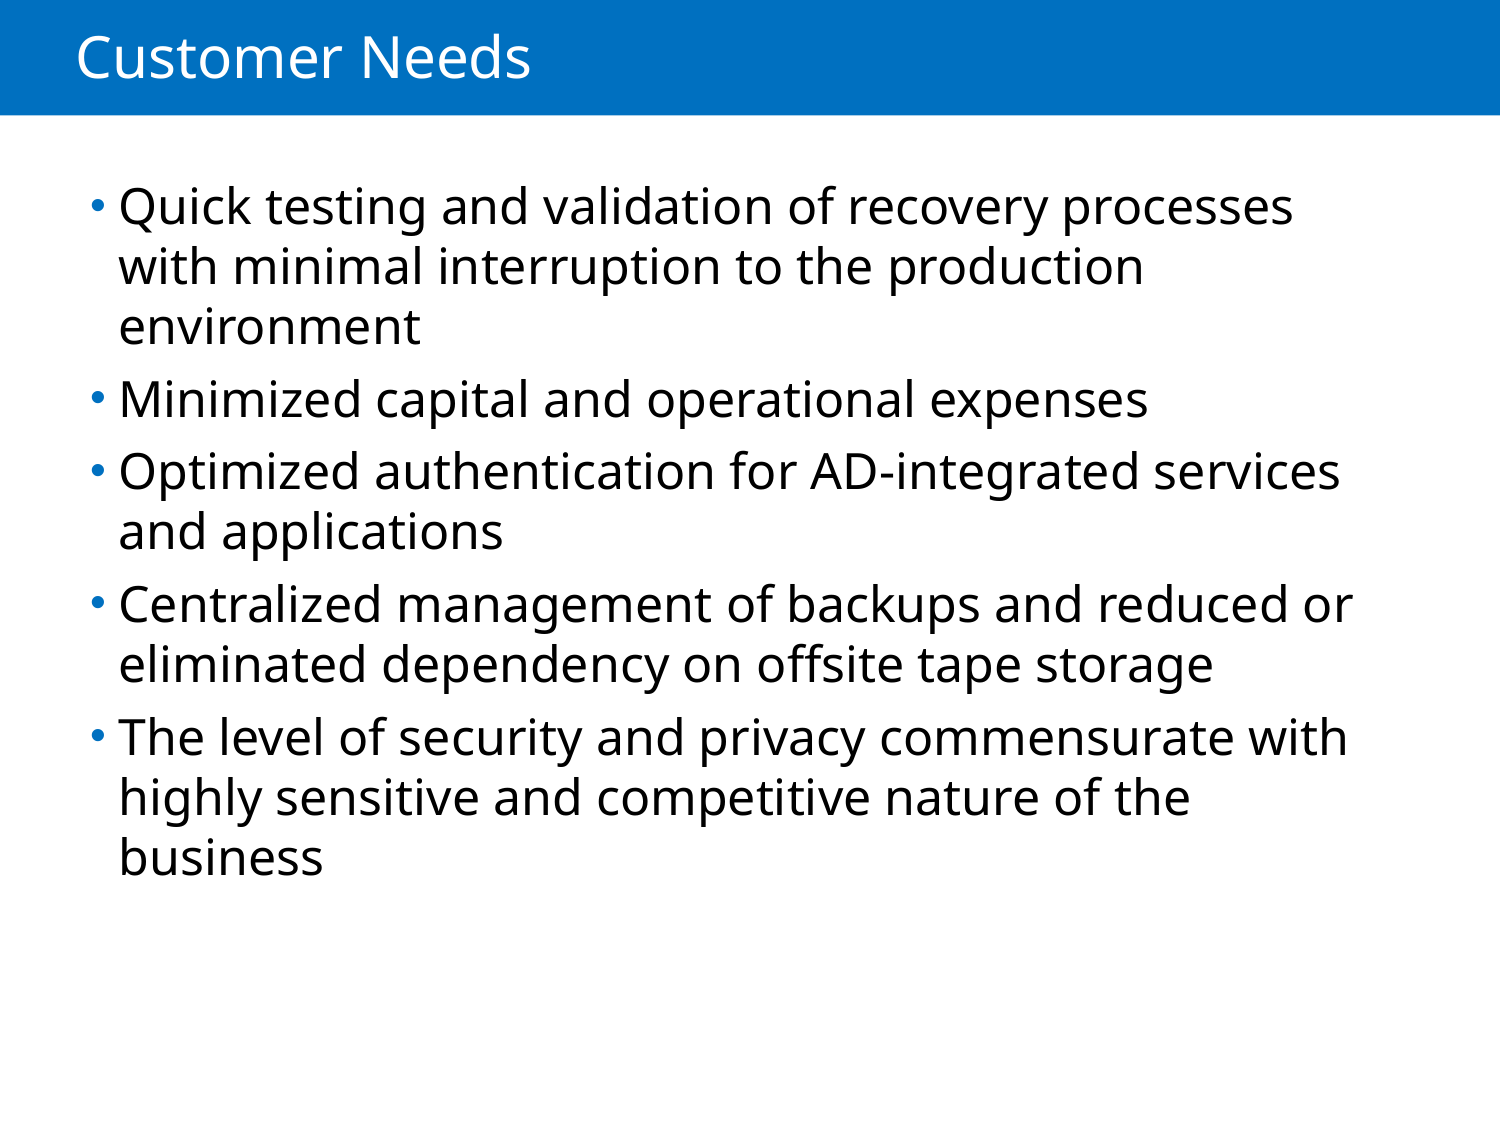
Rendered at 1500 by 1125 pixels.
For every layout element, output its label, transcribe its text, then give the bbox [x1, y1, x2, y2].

text_box Quick testing and validation of recovery processes with minimal interruption to the production environment Minimized capital and operational expenses Optimized authentication for AD-integrated services and applications Centralized management of backups and reduced or eliminated dependency on offsite tape storage The level of security and privacy commensurate with highly sensitive and competitive nature of the business [75, 167, 1408, 1012]
title Customer Needs [75, 0, 1351, 122]
